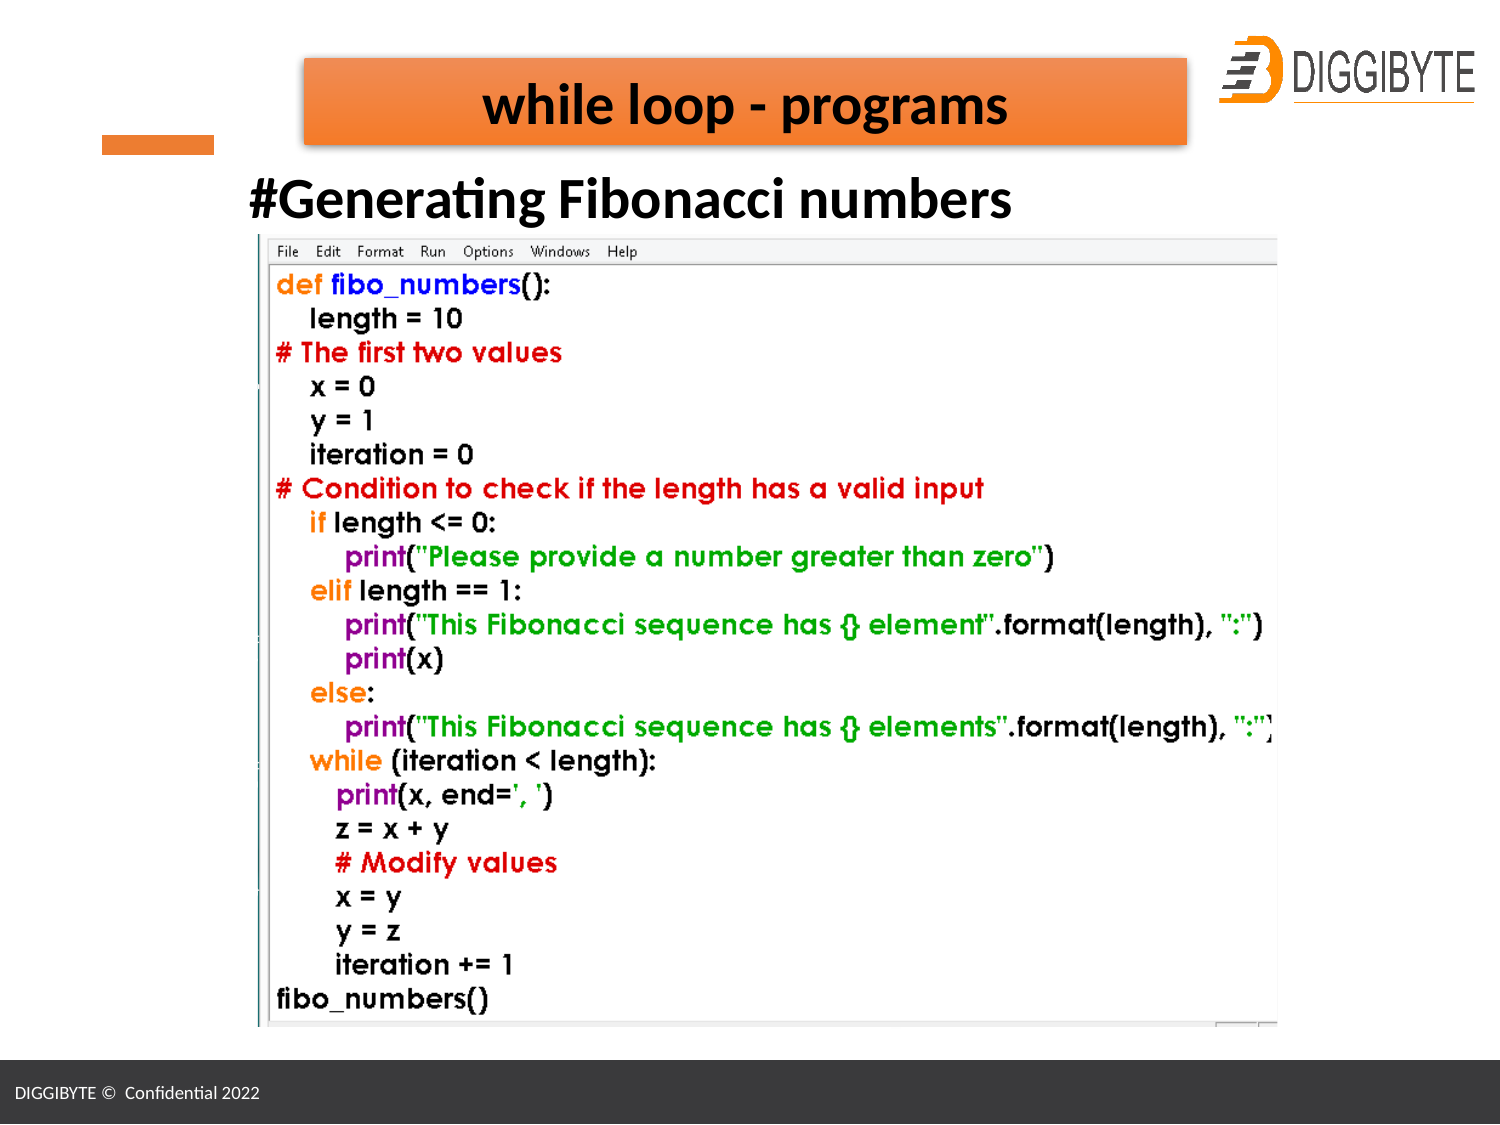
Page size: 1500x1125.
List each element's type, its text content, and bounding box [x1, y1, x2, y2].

text_box while loop - programs [304, 58, 1187, 145]
picture [1195, 0, 1490, 180]
picture [257, 234, 1278, 1027]
text_box #Generating Fibonacci numbers [234, 152, 1278, 238]
